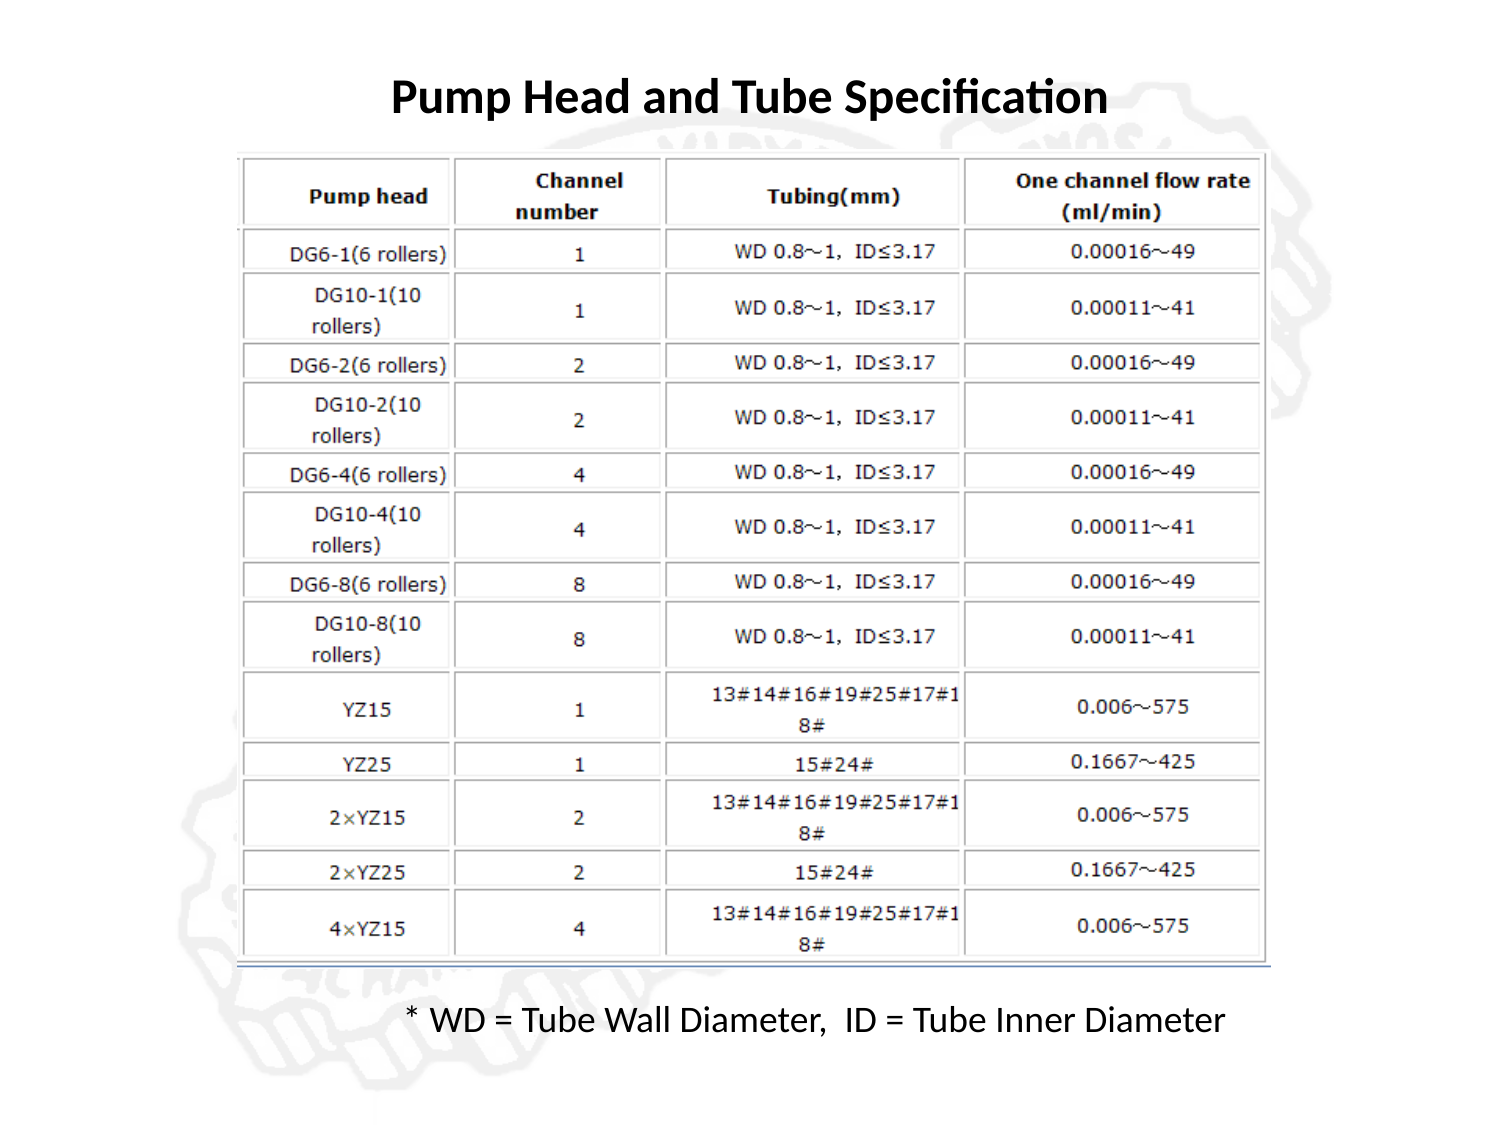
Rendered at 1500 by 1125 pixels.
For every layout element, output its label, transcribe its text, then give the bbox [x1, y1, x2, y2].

title Pump Head and Tube Specification [75, 0, 1425, 188]
text_box * WD = Tube Wall Diameter, ID = Tube Inner Diameter [387, 987, 1313, 1048]
picture [237, 149, 1271, 969]
